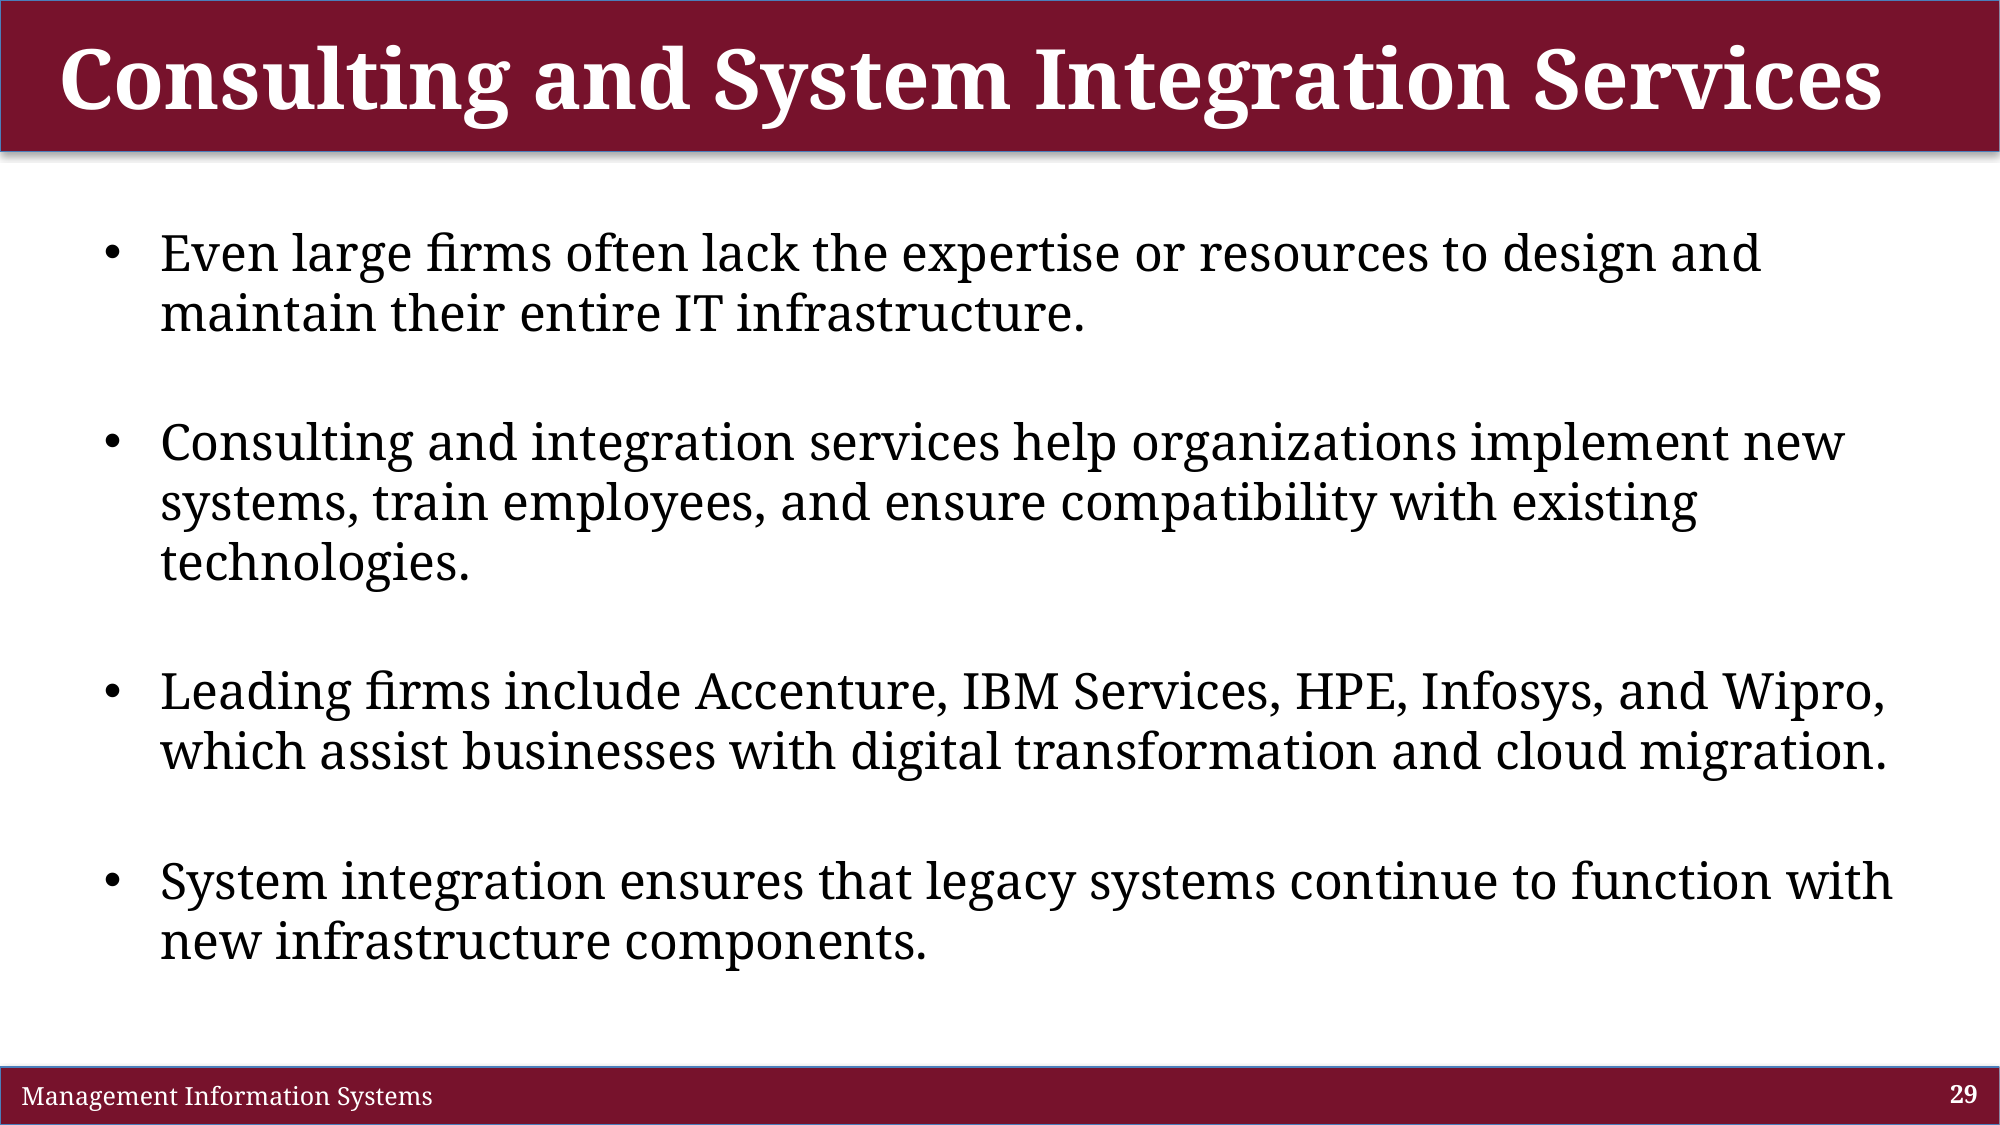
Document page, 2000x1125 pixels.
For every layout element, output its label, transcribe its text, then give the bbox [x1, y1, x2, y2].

title Consulting and System Integration Services [0, 0, 2000, 152]
slide_number 29 [1649, 1066, 2000, 1125]
text_box [475, 1066, 1649, 1125]
list Even large firms often lack the expertise or resources to design and maintain their entire IT infrastructure. Consulting and integration services help organizations implement new systems, train employees, and ensure compatibility with existing technologies. Leading firms include Accenture, IBM Services, HPE, Infosys, and Wipro, which assist businesses with digital transformation and cloud migration. System integration ensures that legacy systems continue to function with new infrastructure components. [88, 213, 1911, 1047]
footer Management Information Systems [0, 1066, 475, 1125]
